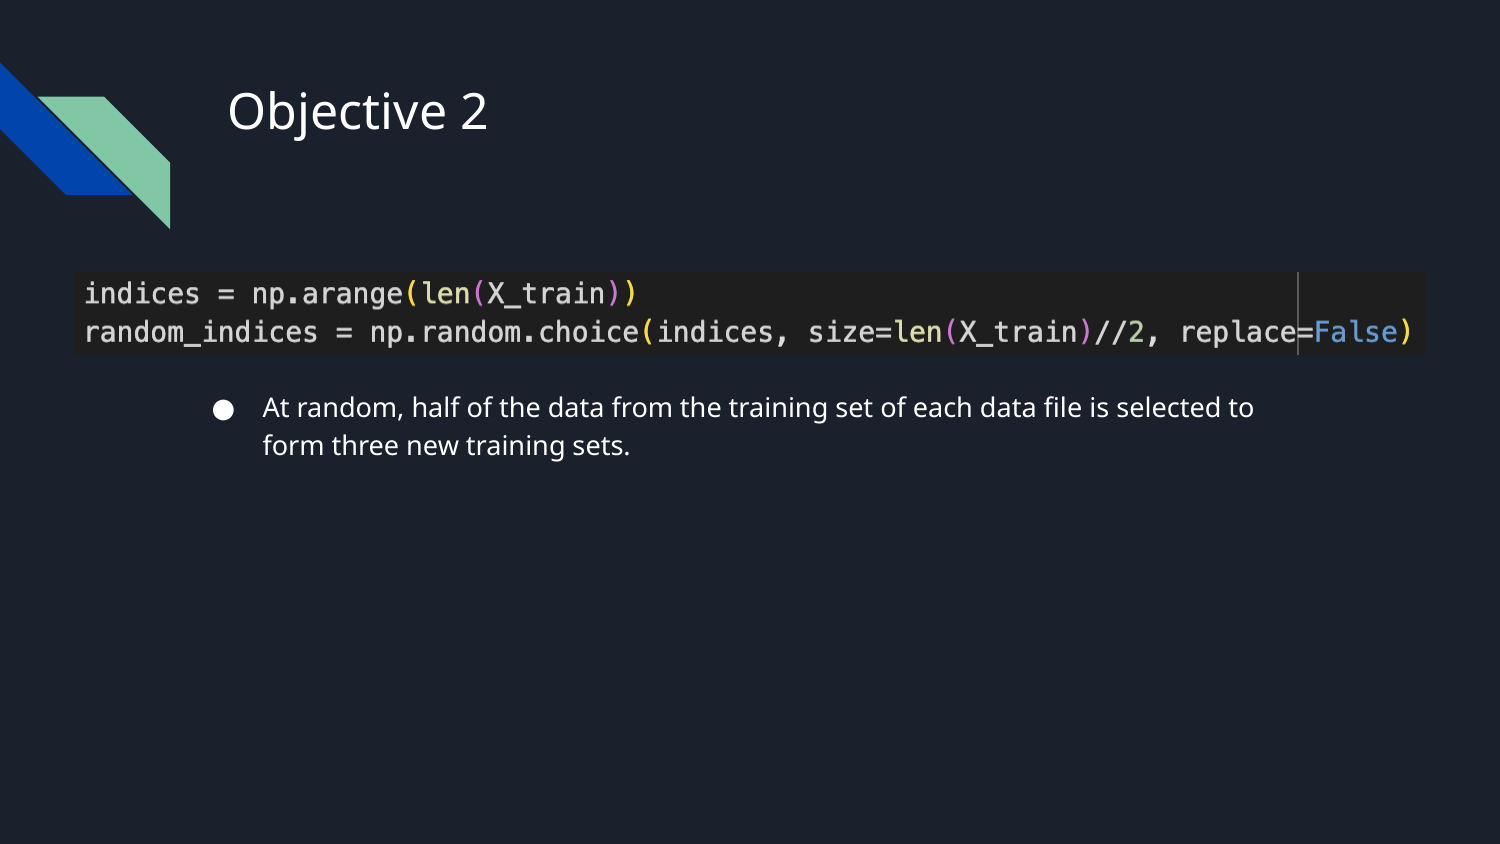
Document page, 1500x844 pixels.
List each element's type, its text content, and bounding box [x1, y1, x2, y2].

list At random, half of the data from the training set of each data file is selected to form three new training sets. [172, 370, 1328, 497]
picture [74, 272, 1426, 356]
title Objective 2 [212, 64, 1368, 215]
